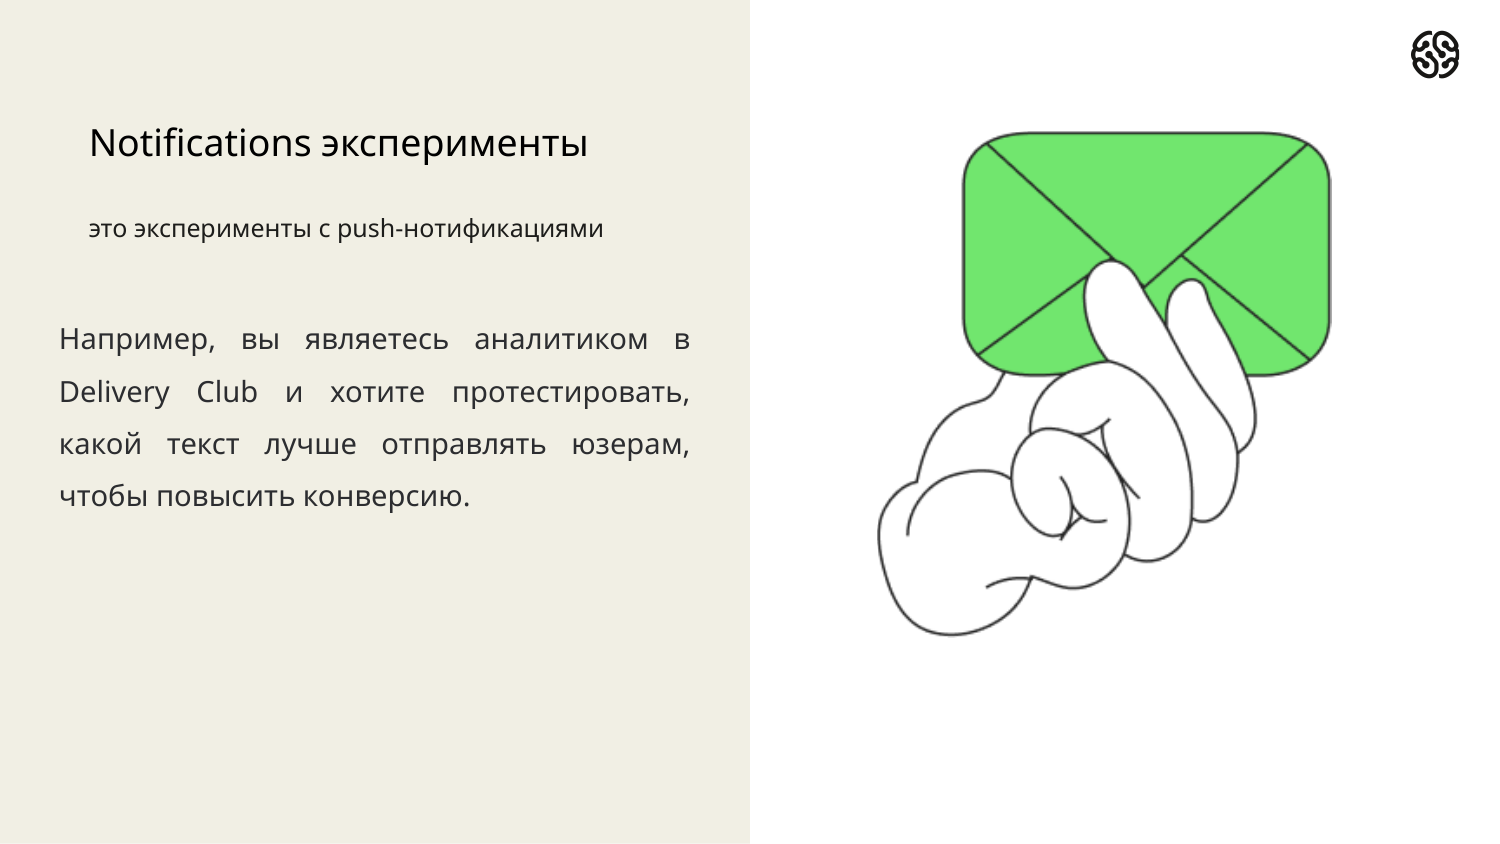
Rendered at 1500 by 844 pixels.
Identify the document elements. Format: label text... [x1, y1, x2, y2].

picture [877, 130, 1333, 638]
picture [1411, 30, 1460, 79]
text_box это эксперименты с push-нотификациями [88, 206, 721, 243]
text_box Notifications эксперименты [88, 118, 721, 193]
text_box Например, вы являетесь аналитиком в Delivery Club и хотите протестировать, какой текст лучше отправлять юзерам, чтобы повысить конверсию. [58, 302, 691, 573]
